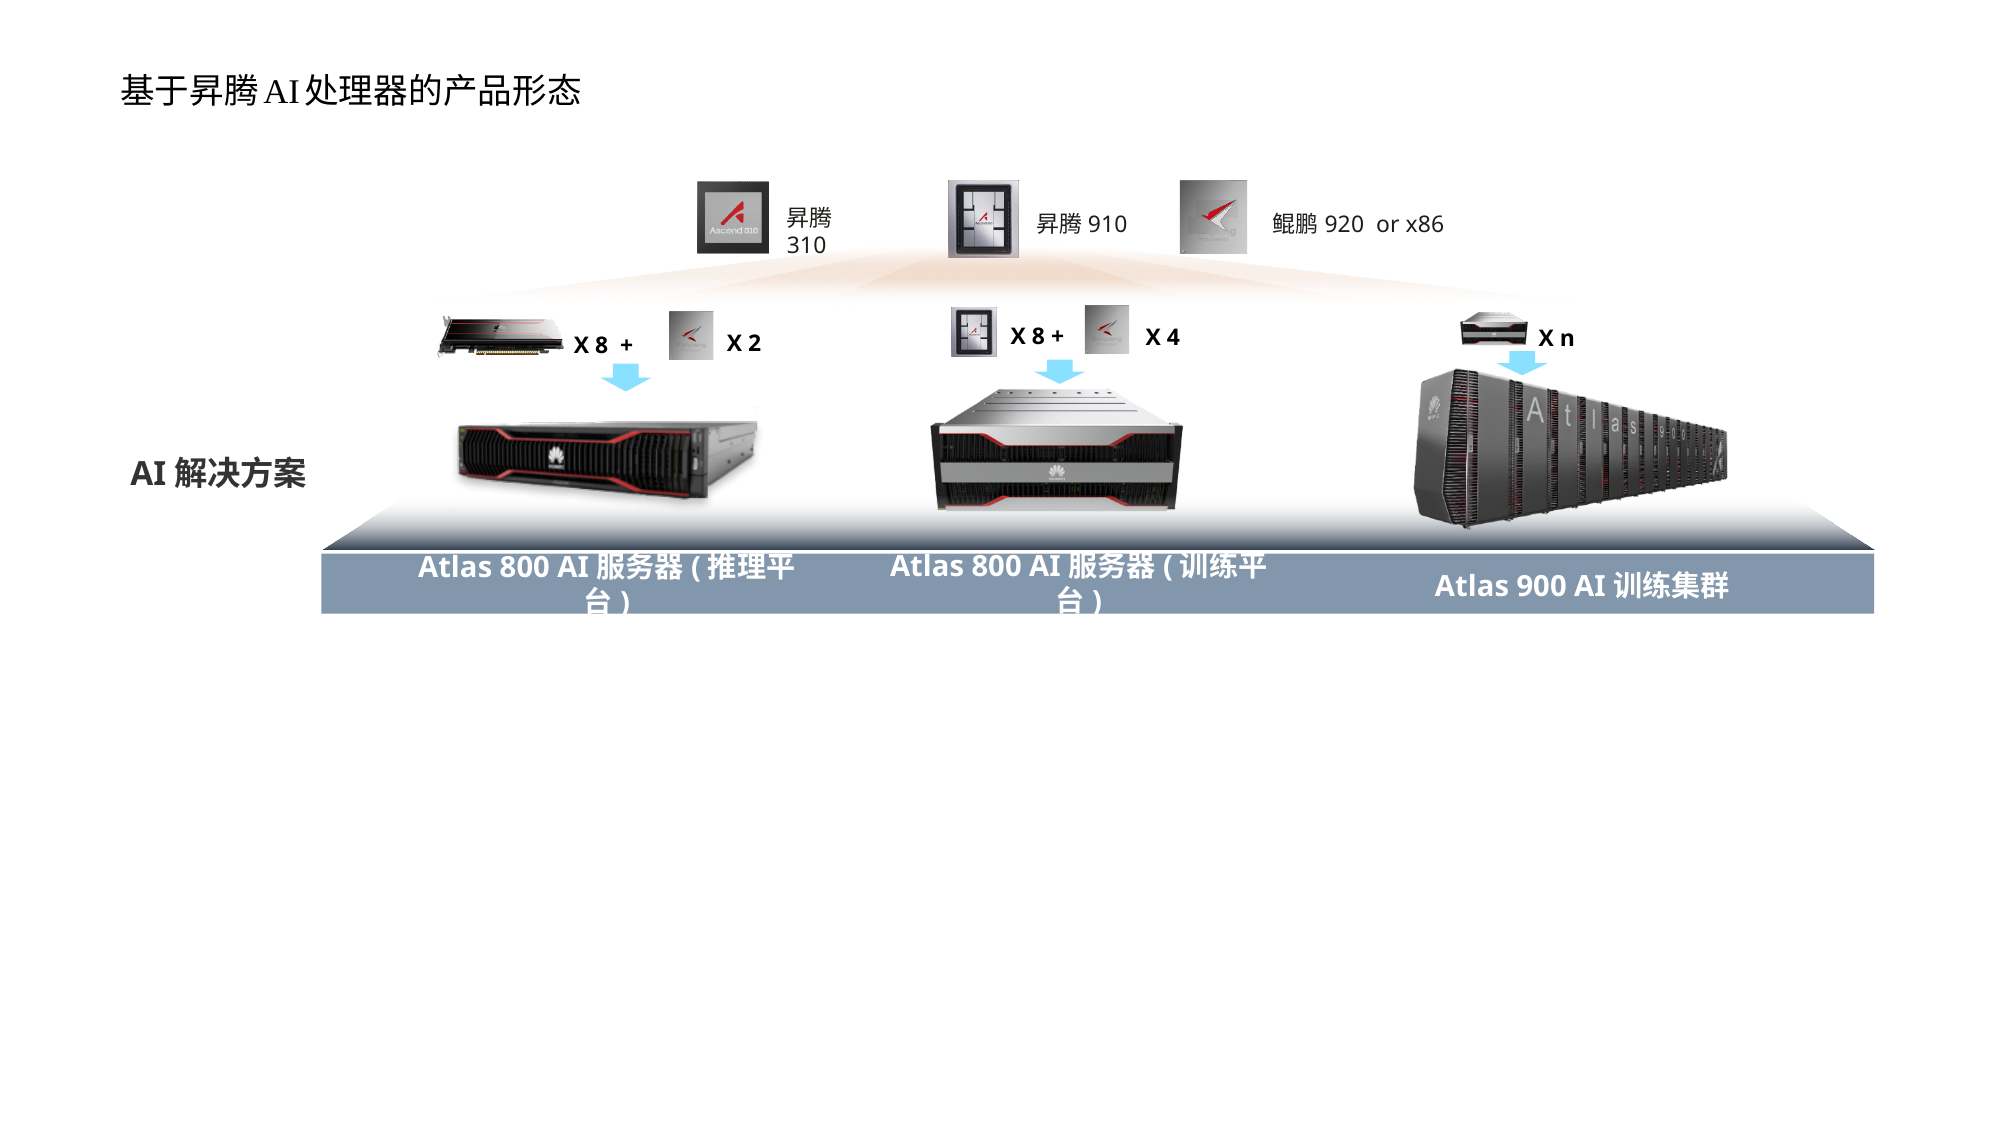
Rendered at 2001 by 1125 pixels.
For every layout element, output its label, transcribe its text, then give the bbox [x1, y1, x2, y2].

picture [406, 245, 1597, 377]
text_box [106, 296, 1875, 614]
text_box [1179, 180, 1464, 254]
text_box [697, 181, 893, 245]
title 基于昇腾AI处理器的产品形态 [120, 73, 1880, 154]
picture [668, 311, 714, 360]
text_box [947, 180, 1151, 245]
picture [951, 307, 997, 358]
